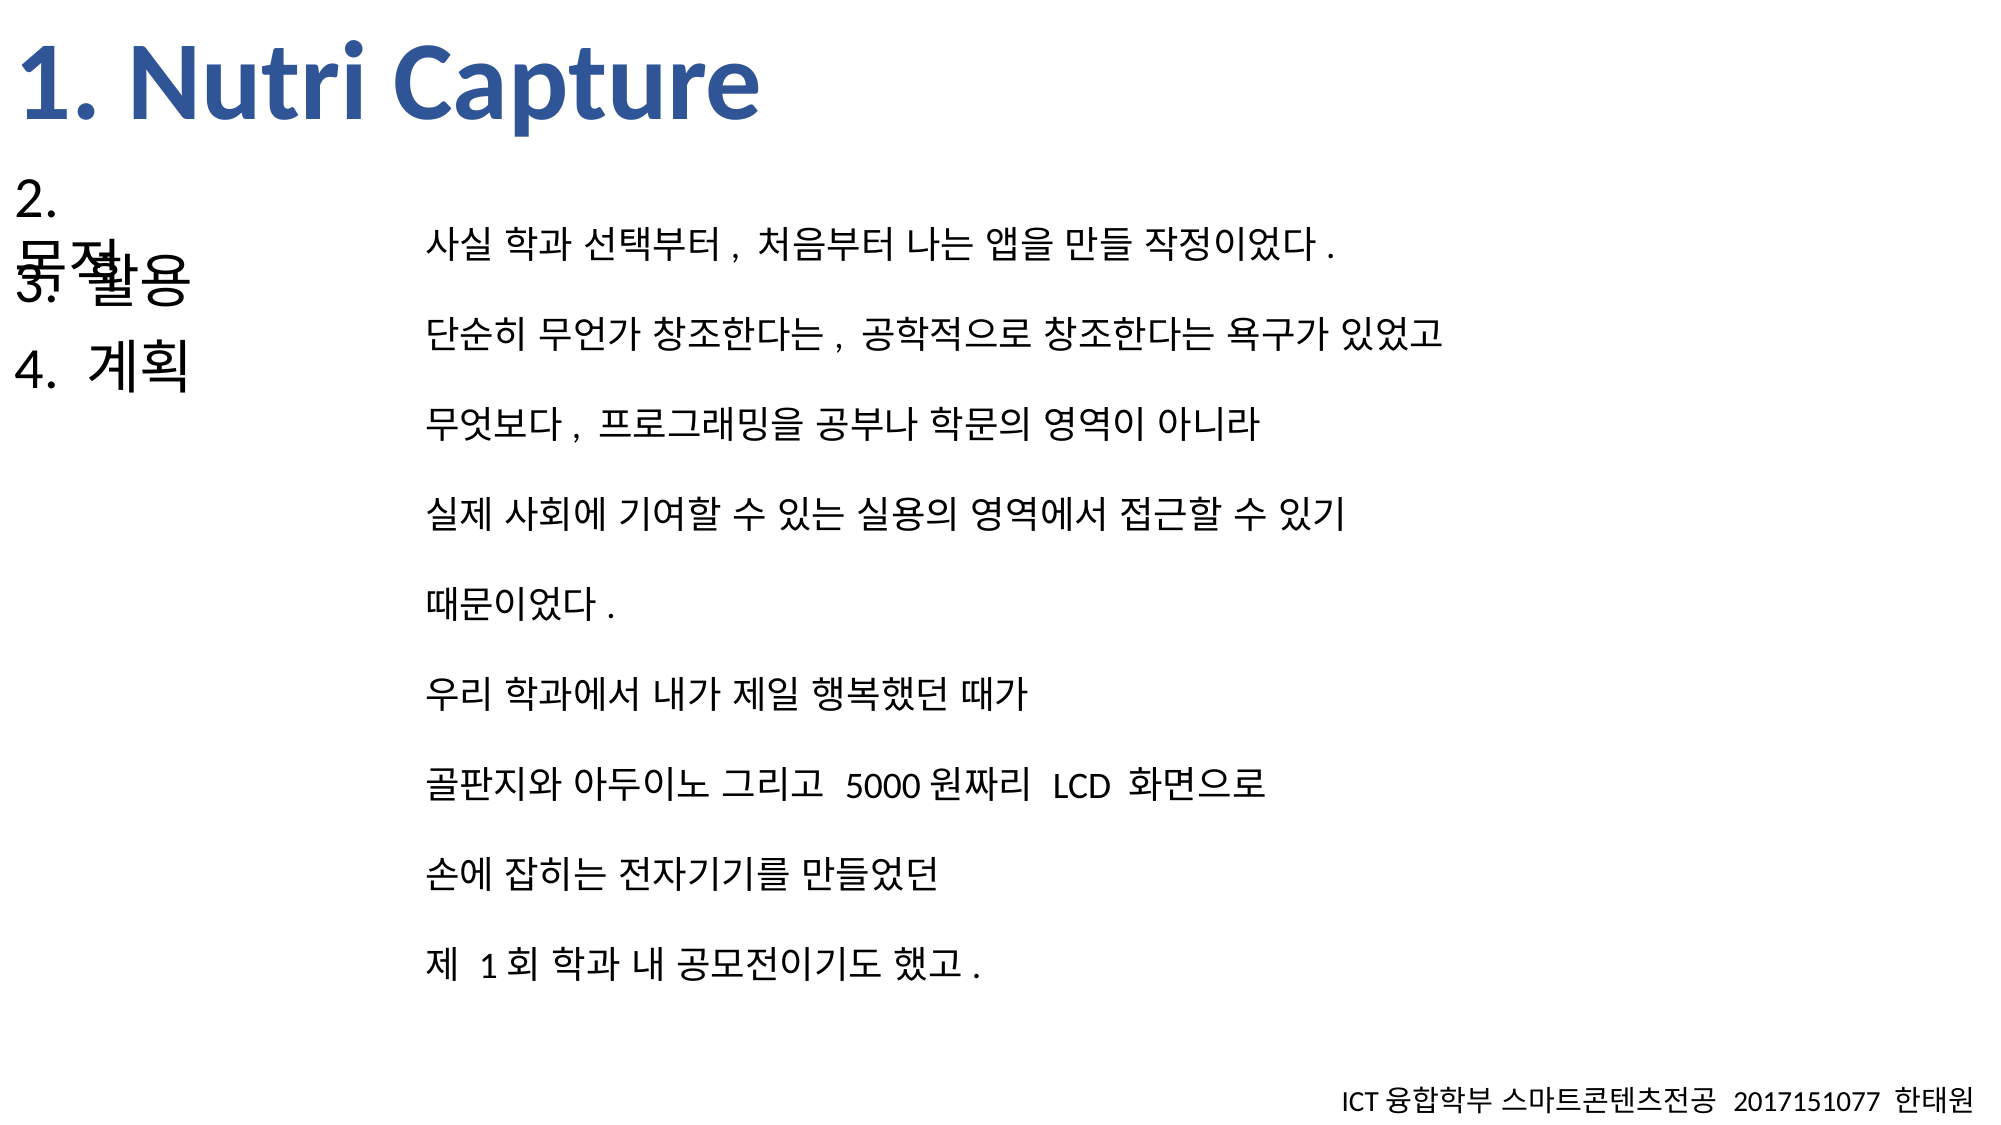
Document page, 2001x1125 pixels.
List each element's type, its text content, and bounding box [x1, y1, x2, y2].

text_box 1. Nutri Capture [0, 0, 783, 150]
text_box 3. 활용 [0, 237, 325, 322]
text_box 사실 학과 선택부터, 처음부터 나는 앱을 만들 작정이었다. 단순히 무언가 창조한다는, 공학적으로 창조한다는 욕구가 있었고 무엇보다, 프로그래밍을 공부나 학문의 영역이 아니라 실제 사회에 기여할 수 있는 실용의 영역에서 접근할 수 있기 때문이었다. 우리 학과에서 내가 제일 행복했던 때가 골판지와 아두이노 그리고 5000원짜리 LCD 화면으로 손에 잡히는 전자기기를 만들었던 제 1회 학과 내 공모전이기도 했고. [410, 214, 1532, 994]
text_box ICT융합학부 스마트콘텐츠전공 2017151077 한태원 [1326, 1074, 2000, 1125]
text_box 4. 계획 [0, 323, 334, 408]
text_box 2. 목적 [0, 151, 206, 237]
